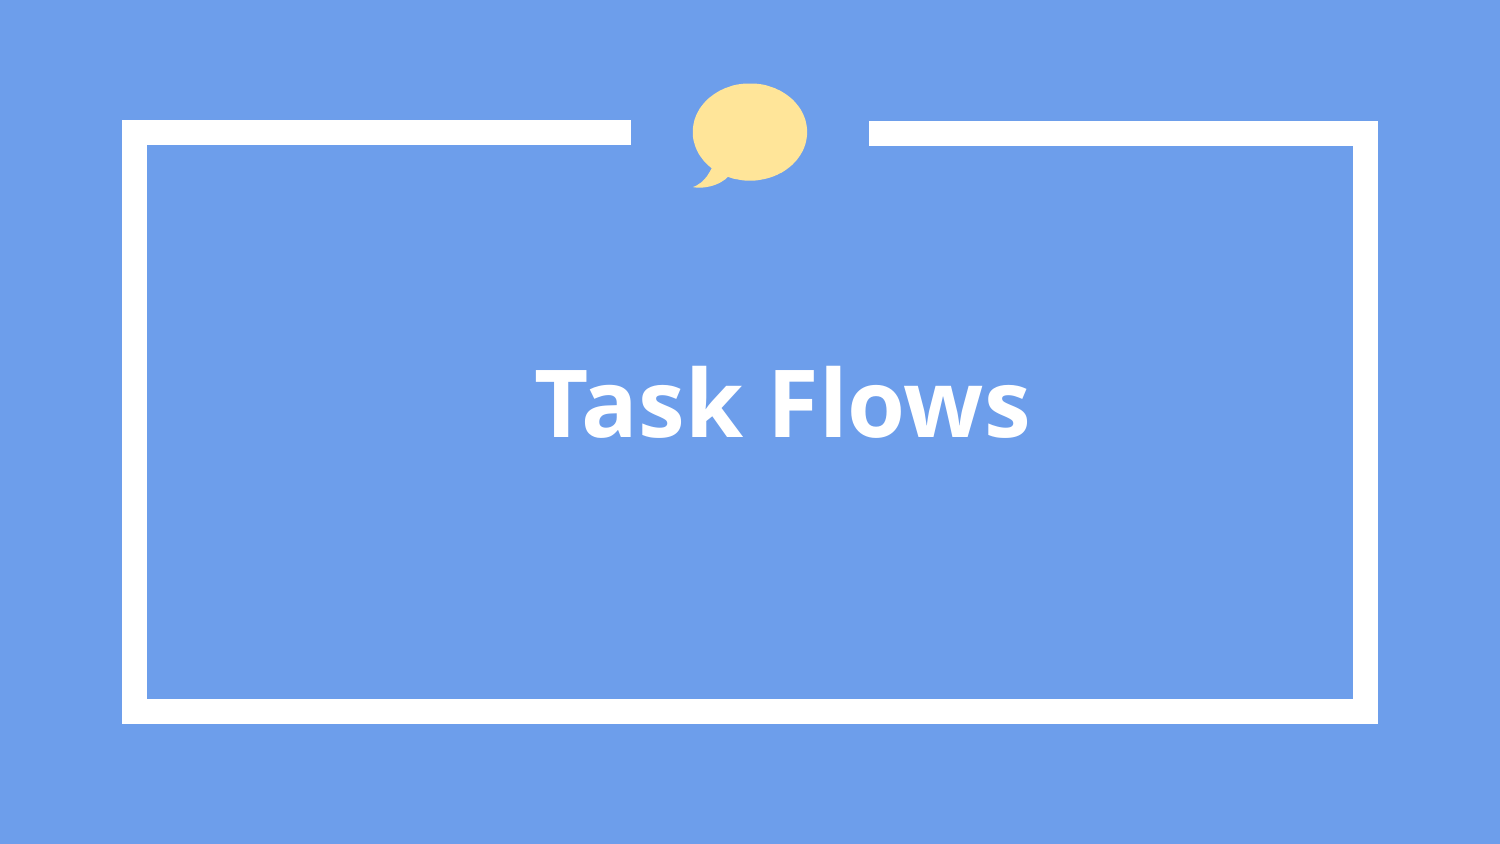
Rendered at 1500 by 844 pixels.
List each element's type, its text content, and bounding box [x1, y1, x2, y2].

text_box Task Flows [330, 271, 1236, 530]
text_box [692, 83, 808, 188]
